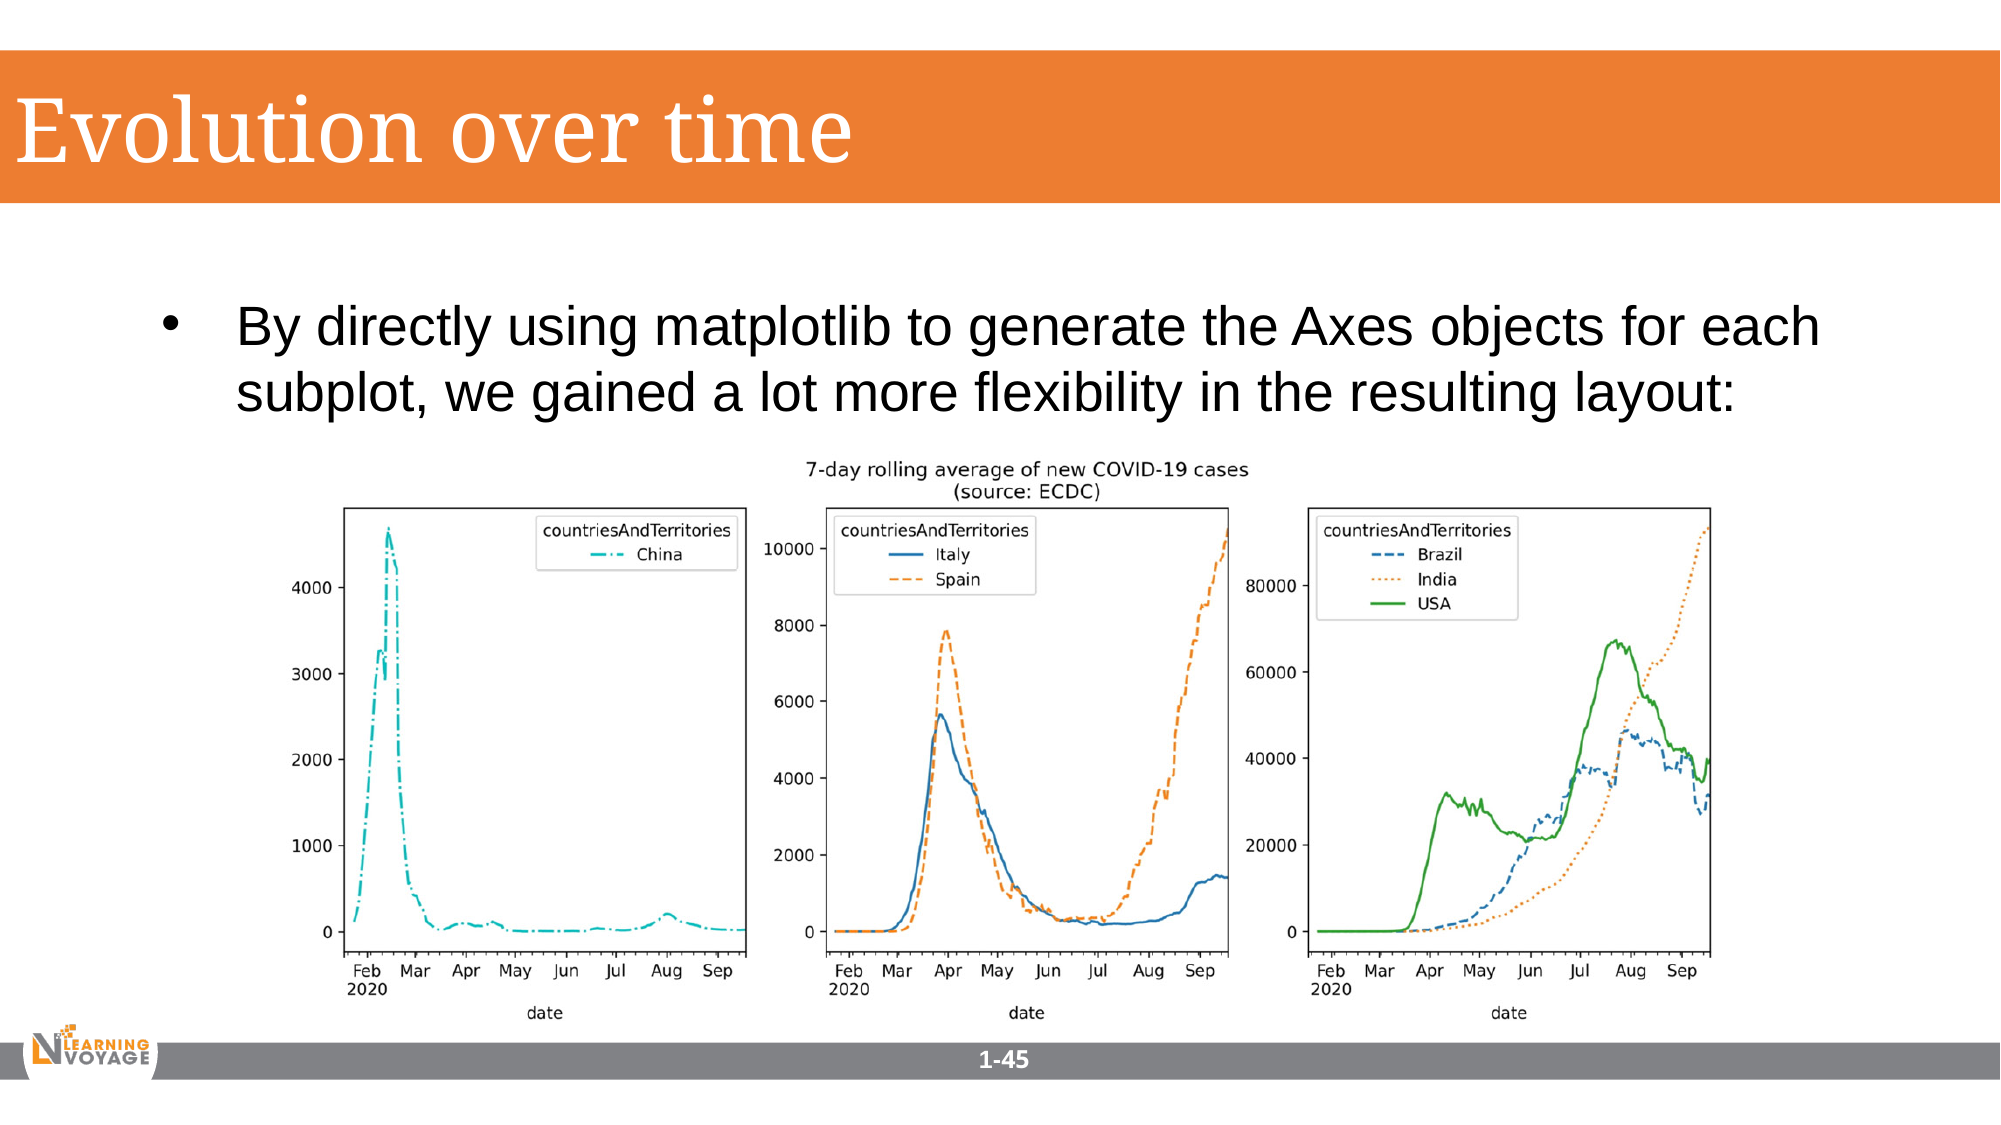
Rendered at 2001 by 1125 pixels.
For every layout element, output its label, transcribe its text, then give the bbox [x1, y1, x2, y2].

text_box Evolution over time [0, 49, 2000, 204]
slide_number 1-45 [923, 1027, 1045, 1095]
picture [0, 942, 192, 1125]
picture [279, 454, 1721, 1027]
text_box By directly using matplotlib to generate the Axes objects for each subplot, we gained a lot more flexibility in the resulting layout: [161, 286, 1839, 423]
